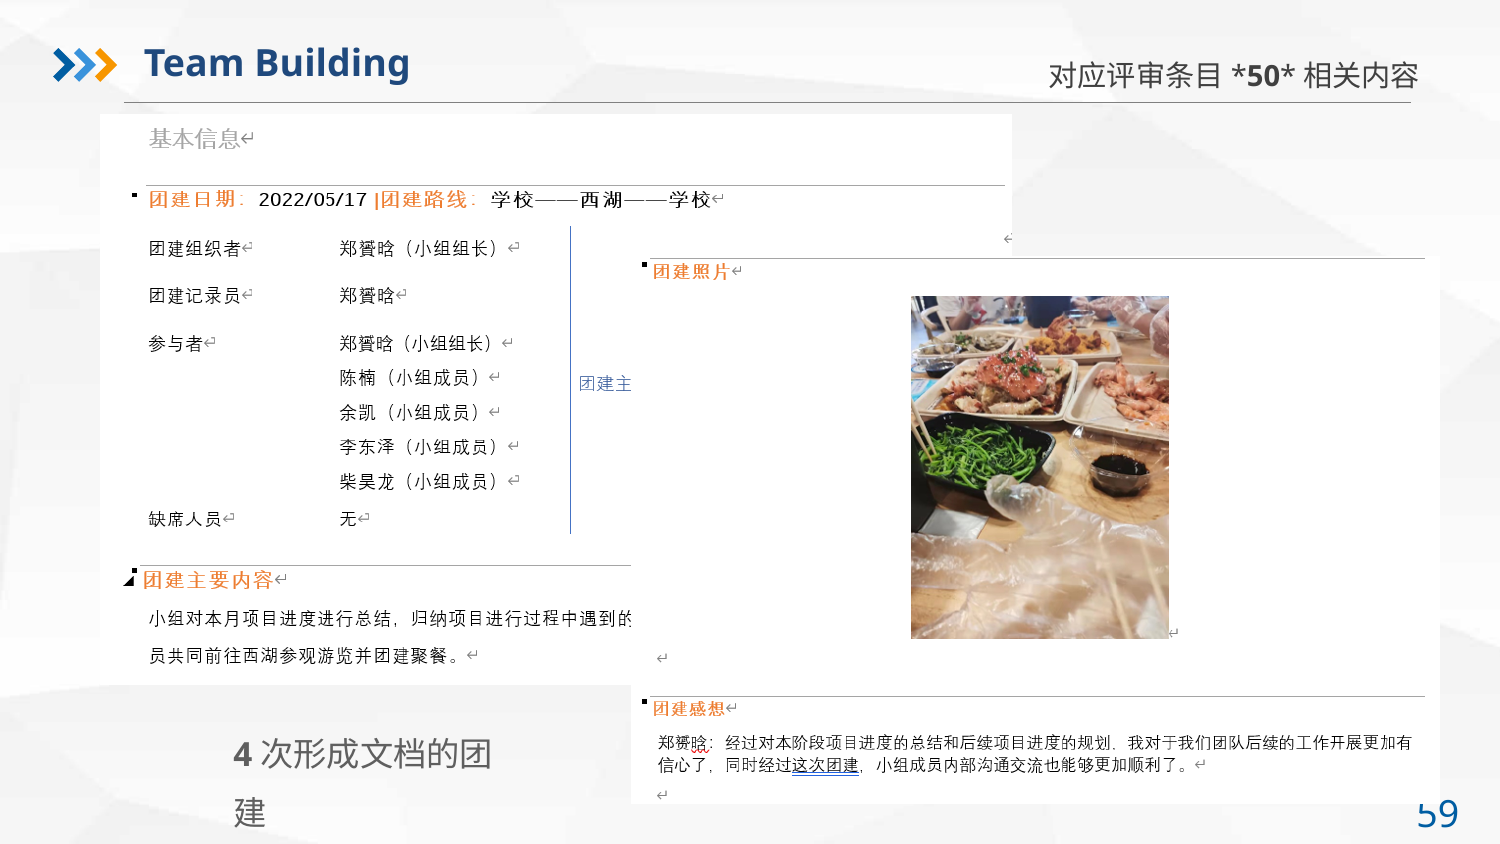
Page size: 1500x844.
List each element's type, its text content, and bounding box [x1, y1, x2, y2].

picture [0, 0, 1500, 844]
text_box Team Building [112, 30, 443, 93]
text_box 4次形成文档的团建 [218, 705, 538, 840]
text_box 对应评审条目*50*相关内容 [1033, 32, 1440, 100]
